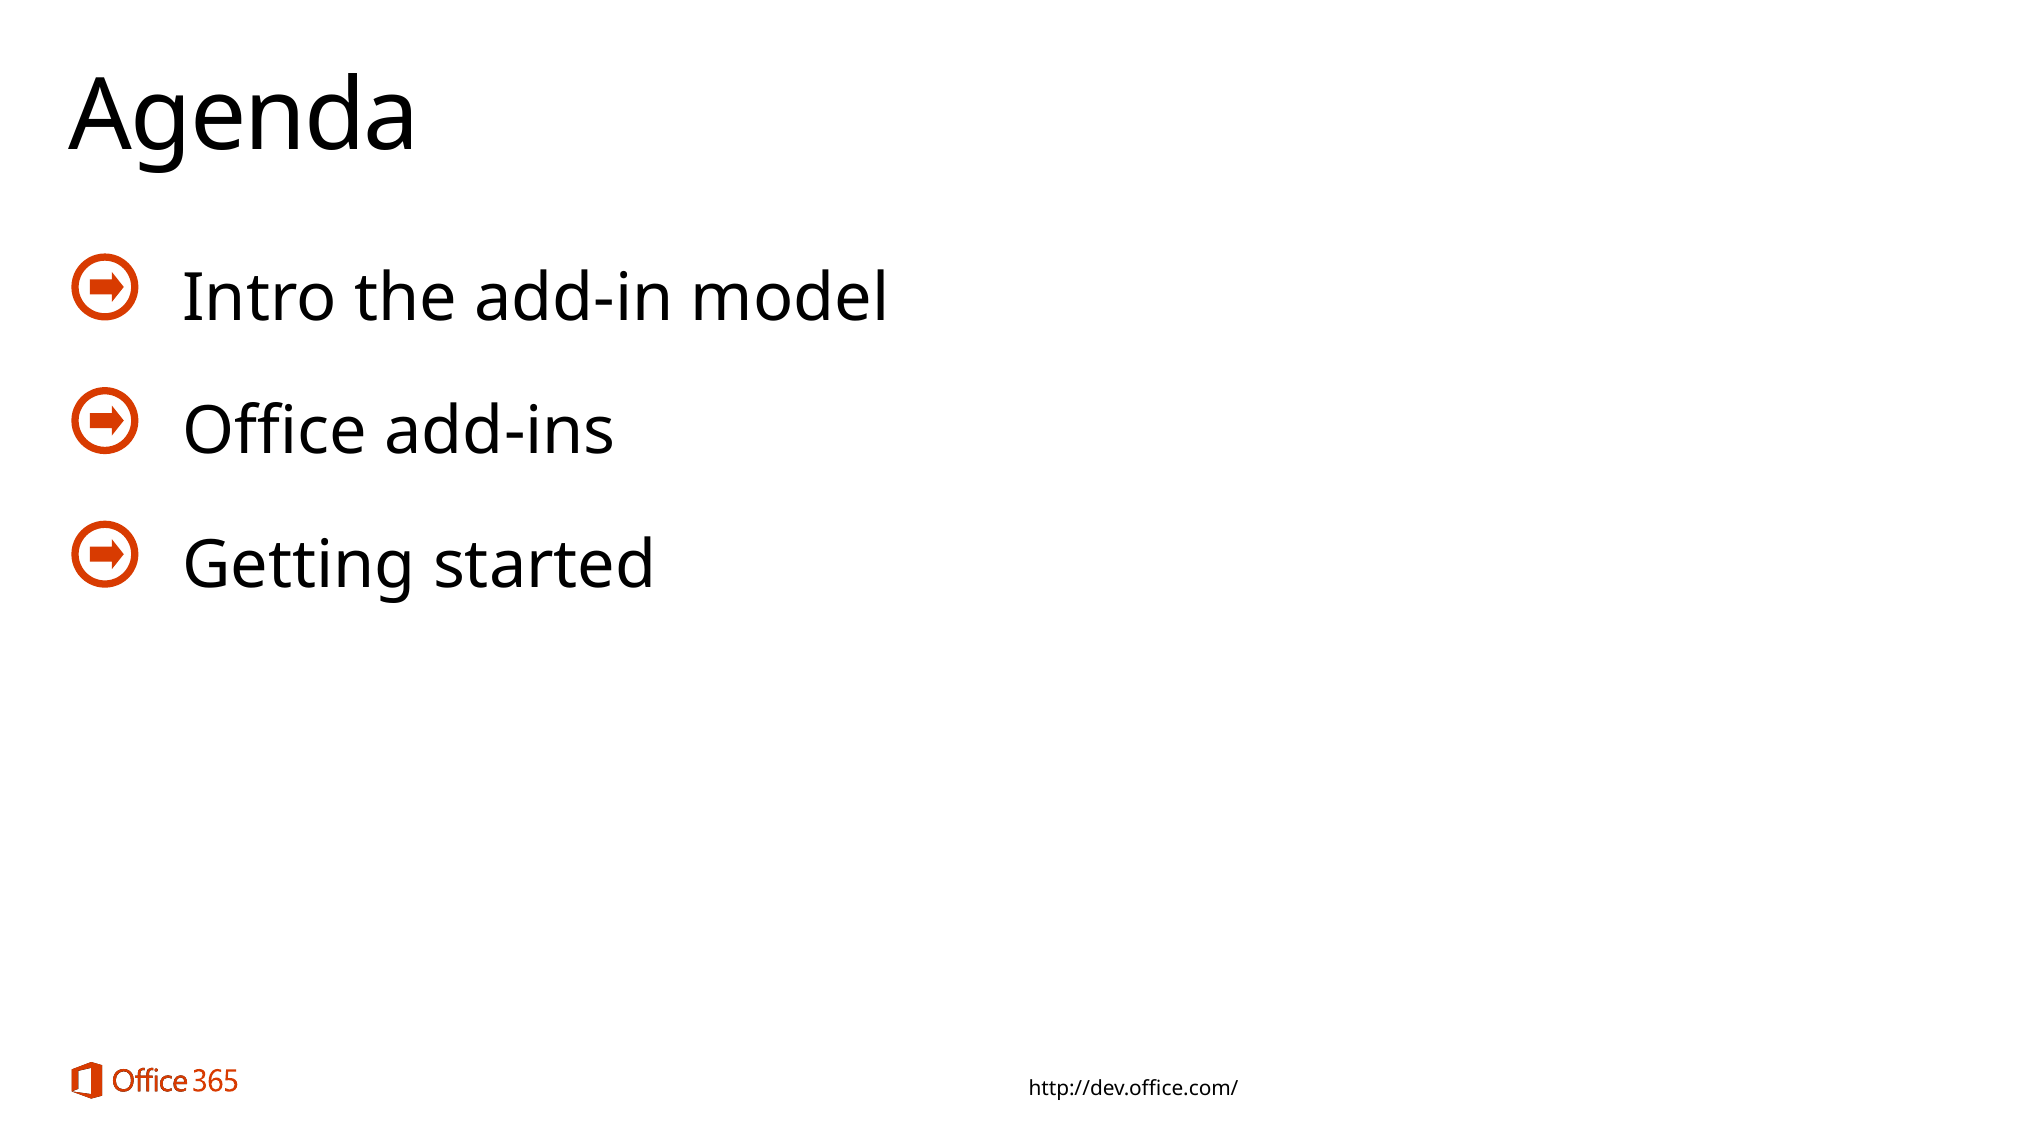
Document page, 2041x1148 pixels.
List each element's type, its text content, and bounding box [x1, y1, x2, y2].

text_box [173, 1075, 188, 1092]
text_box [74, 524, 135, 585]
text_box [159, 1075, 172, 1092]
text_box [112, 1068, 134, 1092]
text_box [74, 390, 135, 451]
text_box [193, 1068, 207, 1092]
title Agenda [45, 48, 1246, 198]
text_box [225, 1069, 238, 1092]
text_box [71, 1061, 103, 1099]
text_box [74, 256, 135, 318]
text_box [135, 1067, 158, 1092]
list Intro the add-in model Office add-ins Getting started [45, 198, 1276, 626]
text_box [208, 1068, 223, 1092]
